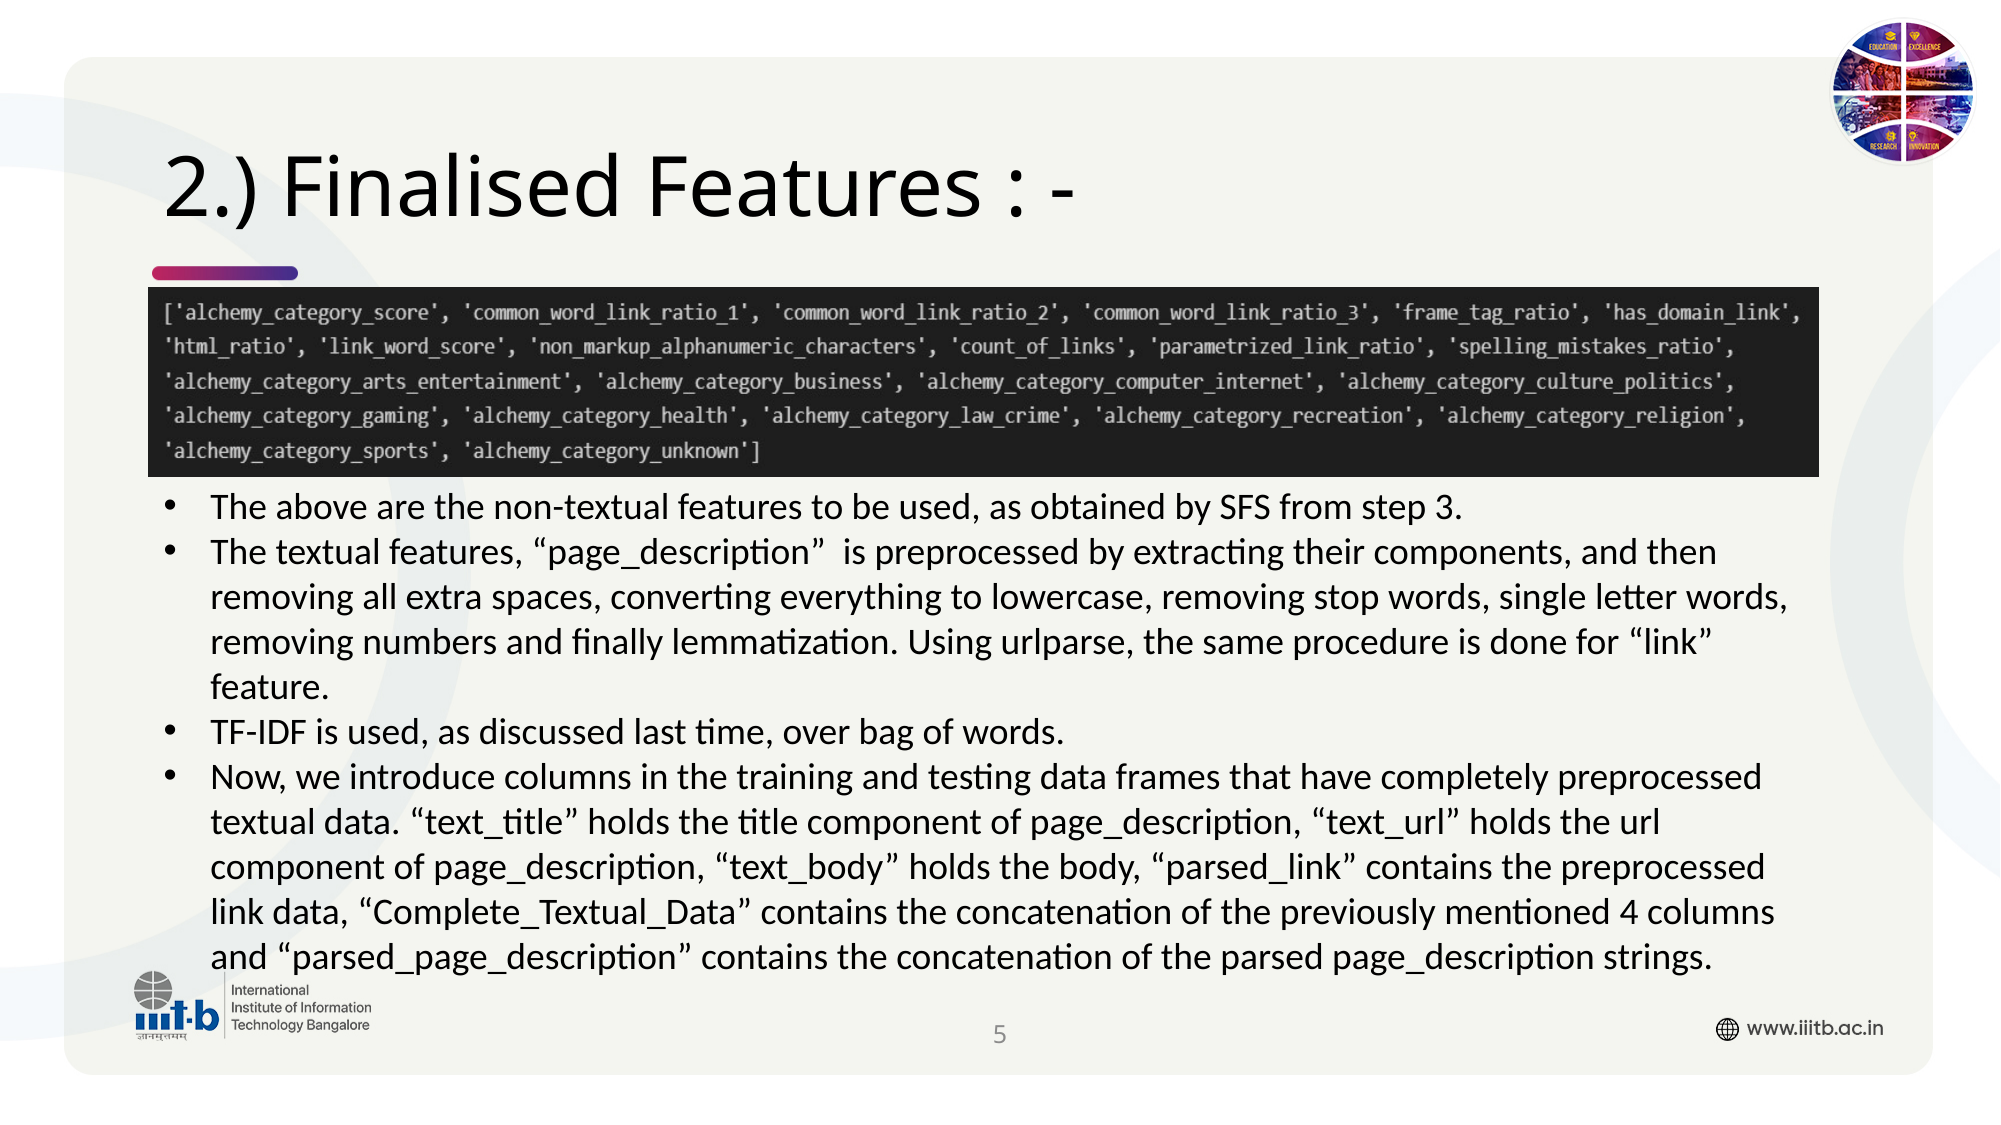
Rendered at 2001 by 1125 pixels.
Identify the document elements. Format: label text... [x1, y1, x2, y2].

slide_number 5 [953, 1005, 1047, 1066]
picture [0, 4, 2000, 1125]
title 2.) Finalised Features : - [148, 118, 1874, 261]
text_box The above are the non-textual features to be used, as obtained by SFS from step 3. The textual features, “page_description” is preprocessed by extracting their components, and then removing all extra spaces, converting everything to lowercase, removing stop words, single letter words, removing numbers and finally lemmatization. Using urlparse, the same procedure is done for “link” feature. TF-IDF is used, as discussed last time, over bag of words. Now, we introduce columns in the training and testing data frames that have completely preprocessed textual data. “text_title” holds the title component of page_description, “text_url” holds the url component of page_description, “text_body” holds the body, “parsed_link” contains the preprocessed link data, “Complete_Textual_Data” contains the concatenation of the previously mentioned 4 columns and “parsed_page_description” contains the concatenation of the parsed page_description strings. [148, 477, 1819, 985]
